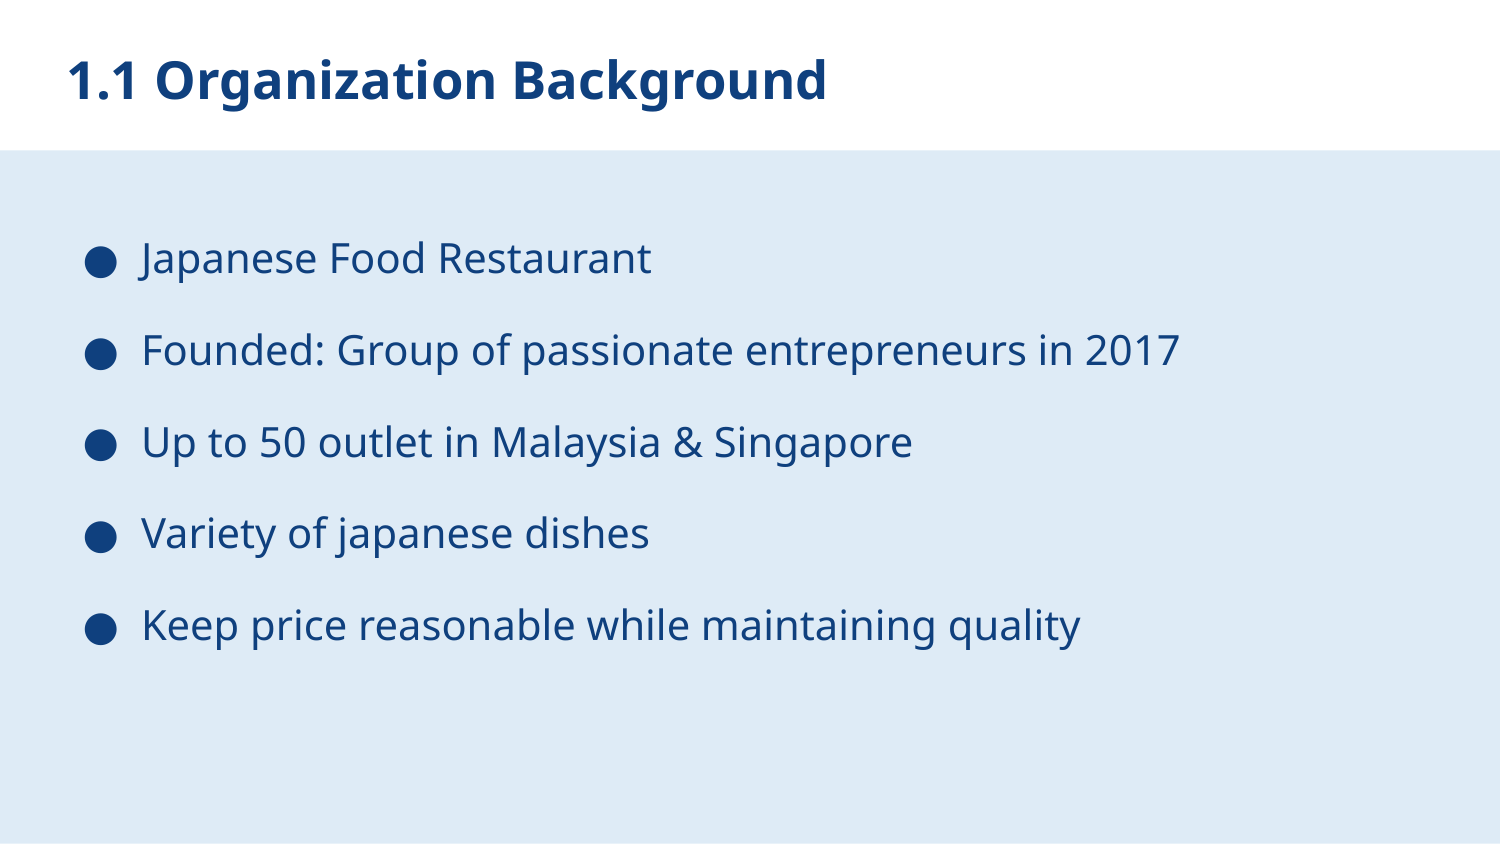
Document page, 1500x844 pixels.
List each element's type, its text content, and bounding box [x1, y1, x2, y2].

title 1.1 Organization Background [51, 31, 1449, 126]
text_box [0, 150, 1500, 844]
list Japanese Food Restaurant Founded: Group of passionate entrepreneurs in 2017 Up to 50 outlet in Malaysia & Singapore Variety of japanese dishes Keep price reasonable while maintaining quality [51, 216, 1449, 778]
